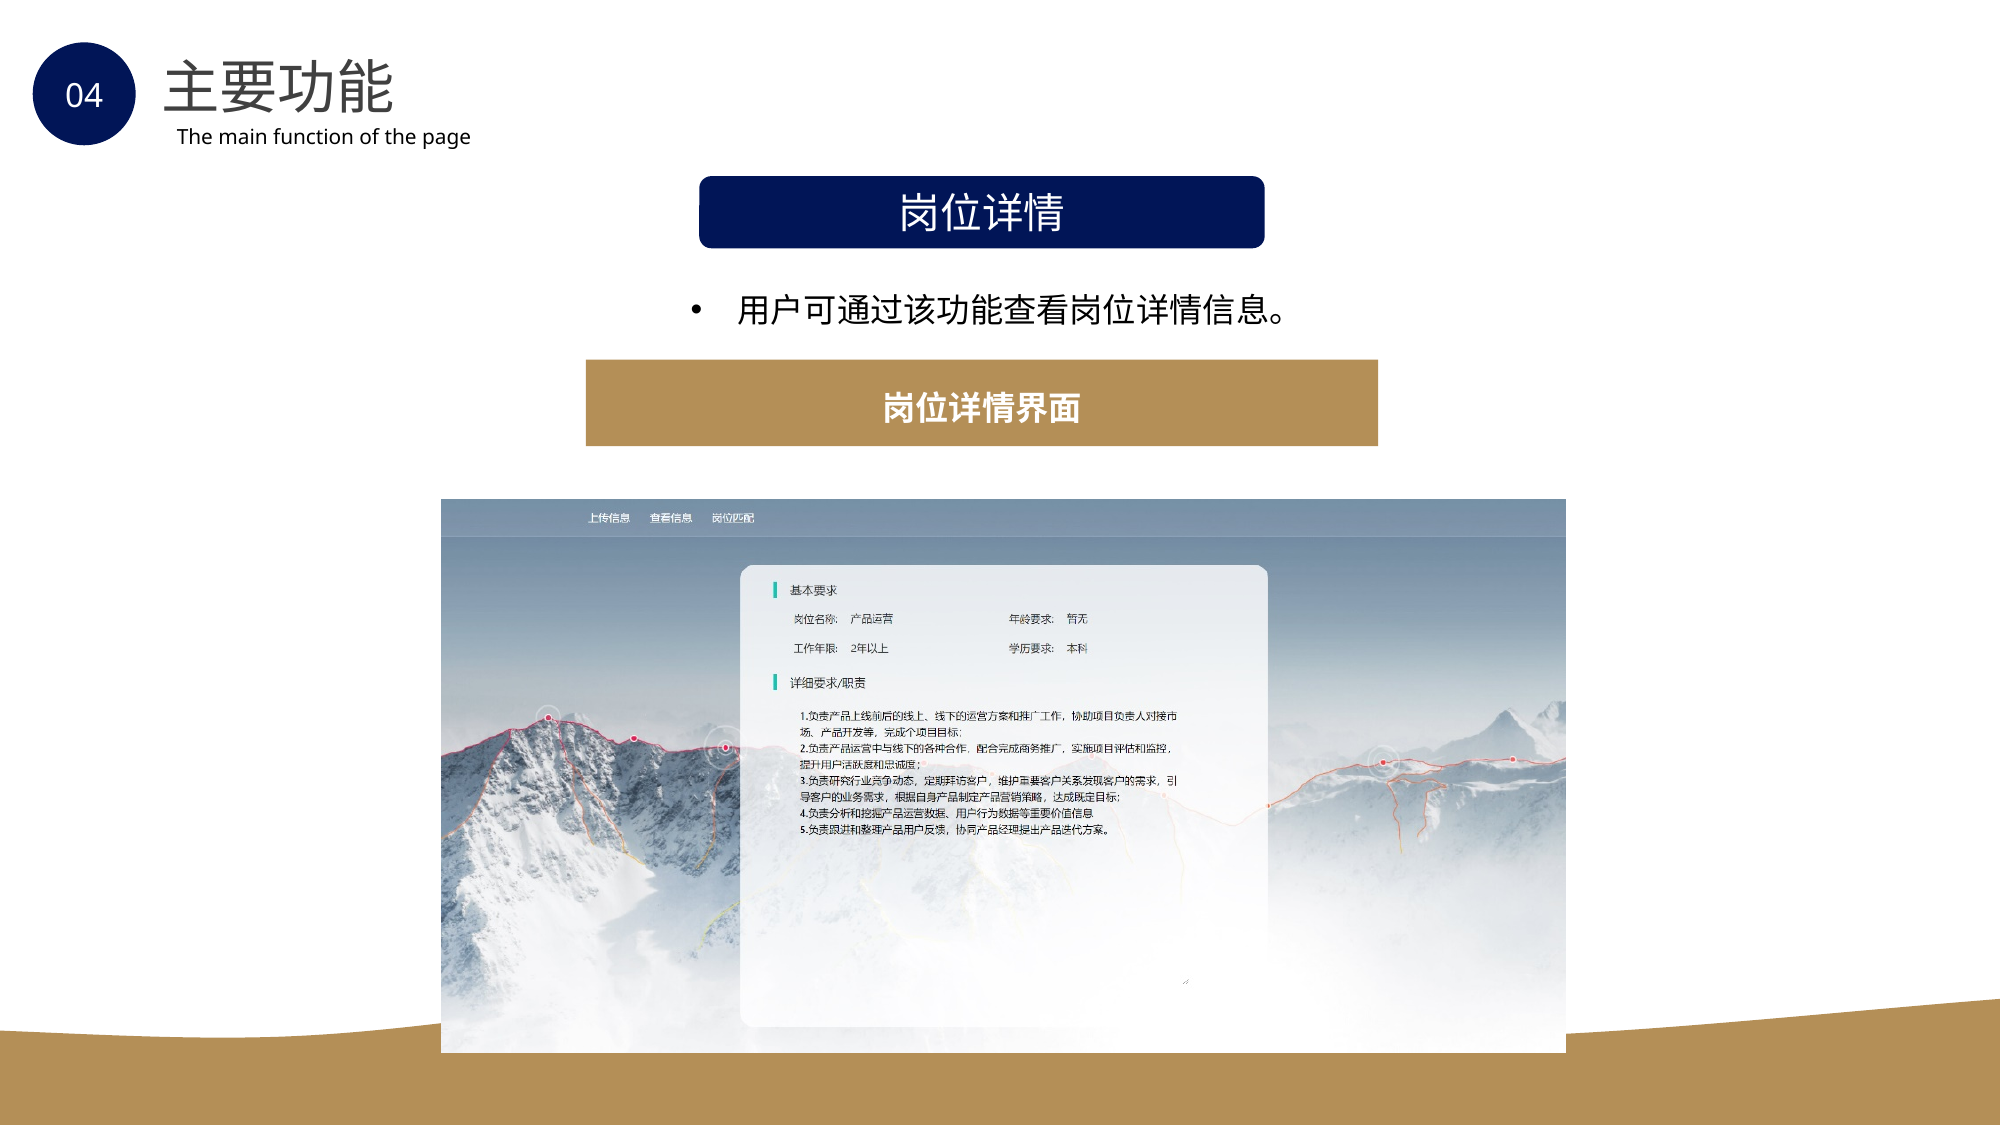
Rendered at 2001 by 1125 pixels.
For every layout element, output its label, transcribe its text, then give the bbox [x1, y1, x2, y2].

text_box 岗位详情界面 [585, 359, 1379, 447]
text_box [146, 42, 571, 157]
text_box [247, 176, 1746, 347]
text_box [0, 997, 2000, 1125]
picture [440, 499, 1566, 1053]
text_box 04 [31, 41, 137, 147]
